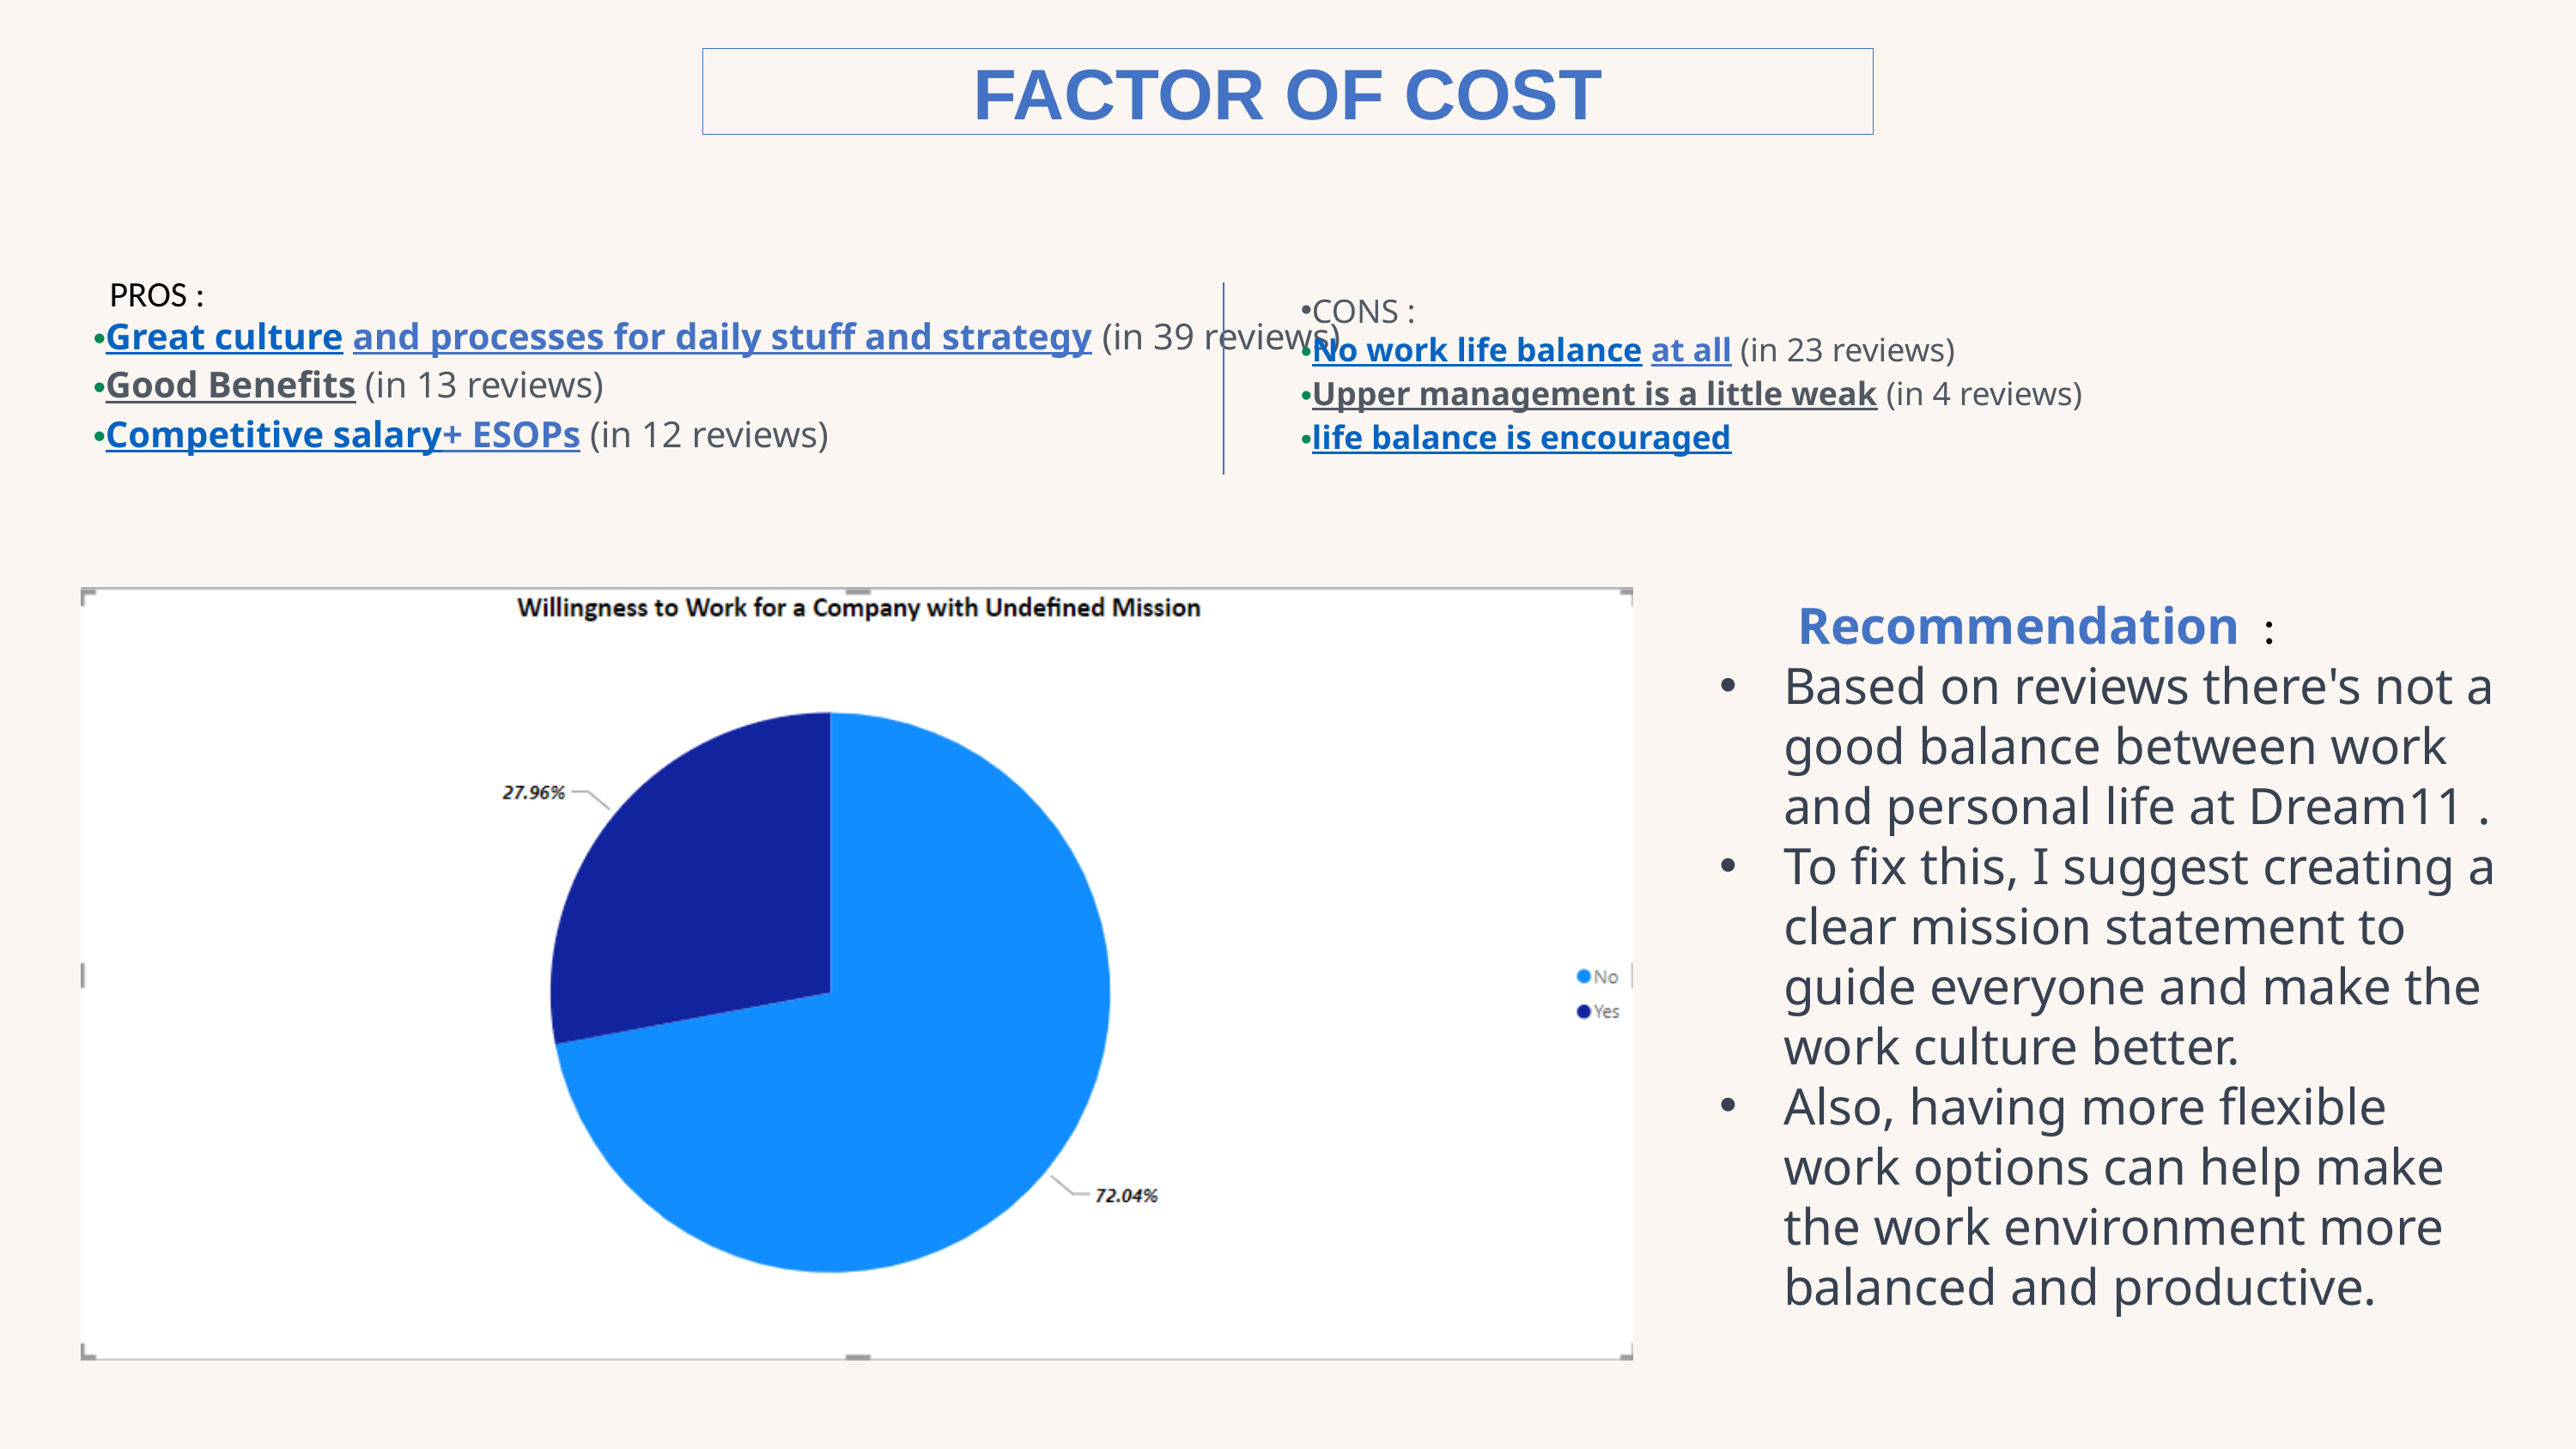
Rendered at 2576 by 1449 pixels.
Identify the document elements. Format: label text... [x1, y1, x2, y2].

text_box CONS : No work life balance at all (in 23 reviews) Upper management is a little weak (in 4 reviews) life balance is encouraged [1287, 284, 2576, 506]
text_box PROS : Great culture and processes for daily stuff and strategy (in 39 reviews) Good Benefits (in 13 reviews) Competitive salary+ ESOPs (in 12 reviews) [80, 264, 2576, 699]
text_box Recommendation : Based on reviews there's not a good balance between work and personal life at Dream11 . To fix this, I suggest creating a clear mission statement to guide everyone and make the work culture better. Also, having more flexible work options can help make the work environment more balanced and productive. [1706, 587, 2512, 1322]
text_box FACTOR OF COST [702, 48, 1874, 135]
picture [81, 587, 1633, 1361]
